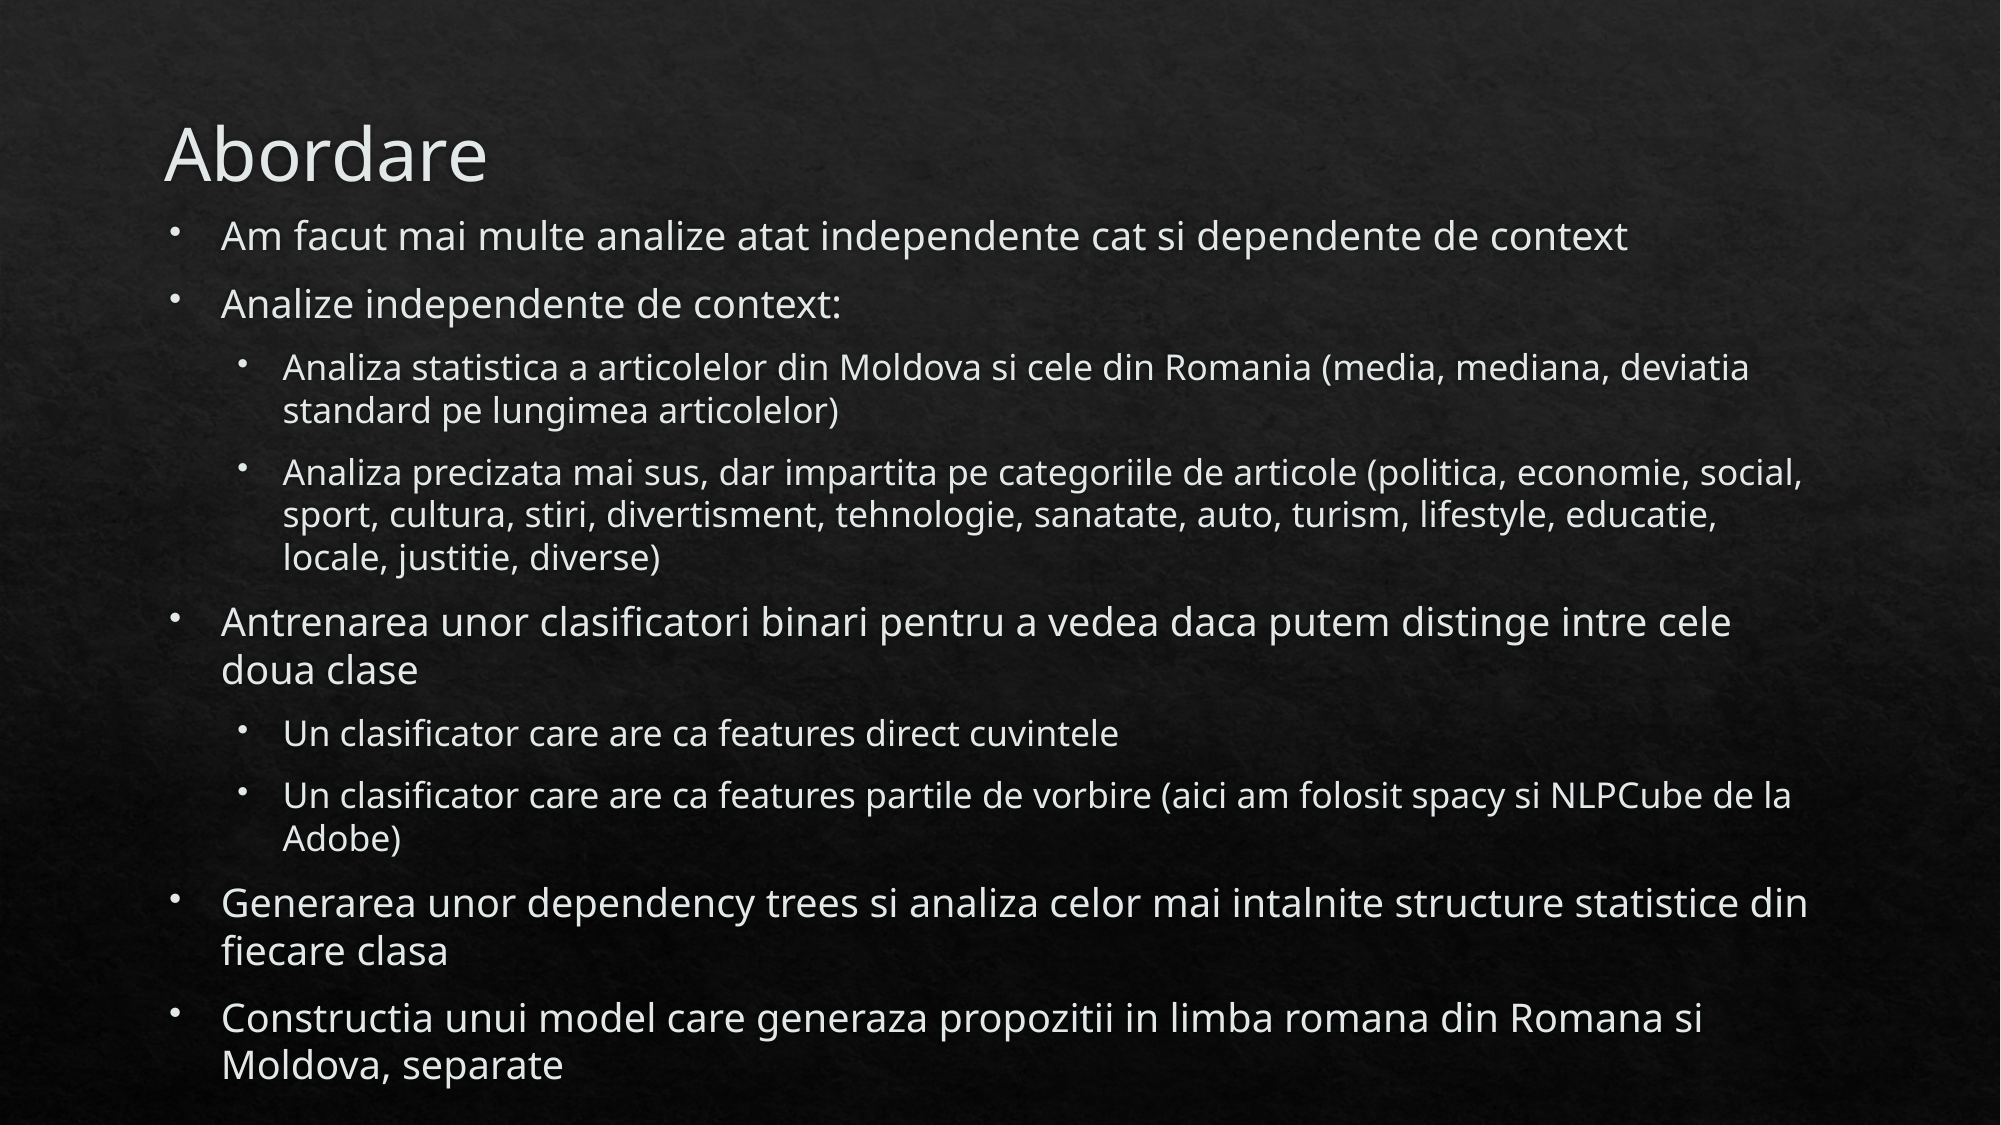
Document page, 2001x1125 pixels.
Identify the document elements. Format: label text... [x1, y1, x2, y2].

title Abordare [149, 99, 1849, 201]
picture [0, 0, 2001, 1125]
list Am facut mai multe analize atat independente cat si dependente de context Analize independente de context: Analiza statistica a articolelor din Moldova si cele din Romania (media, mediana, deviatia standard pe lungimea articolelor) Analiza precizata mai sus, dar impartita pe categoriile de articole (politica, economie, social, sport, cultura, stiri, divertisment, tehnologie, sanatate, auto, turism, lifestyle, educatie, locale, justitie, diverse) Antrenarea unor clasificatori binari pentru a vedea daca putem distinge intre cele doua clase Un clasificator care are ca features direct cuvintele Un clasificator care are ca features partile de vorbire (aici am folosit spacy si NLPCube de la Adobe) Generarea unor dependency trees si analiza celor mai intalnite structure statistice din fiecare clasa Constructia unui model care generaza propozitii in limba romana din Romana si Moldova, separate [149, 203, 1849, 1096]
